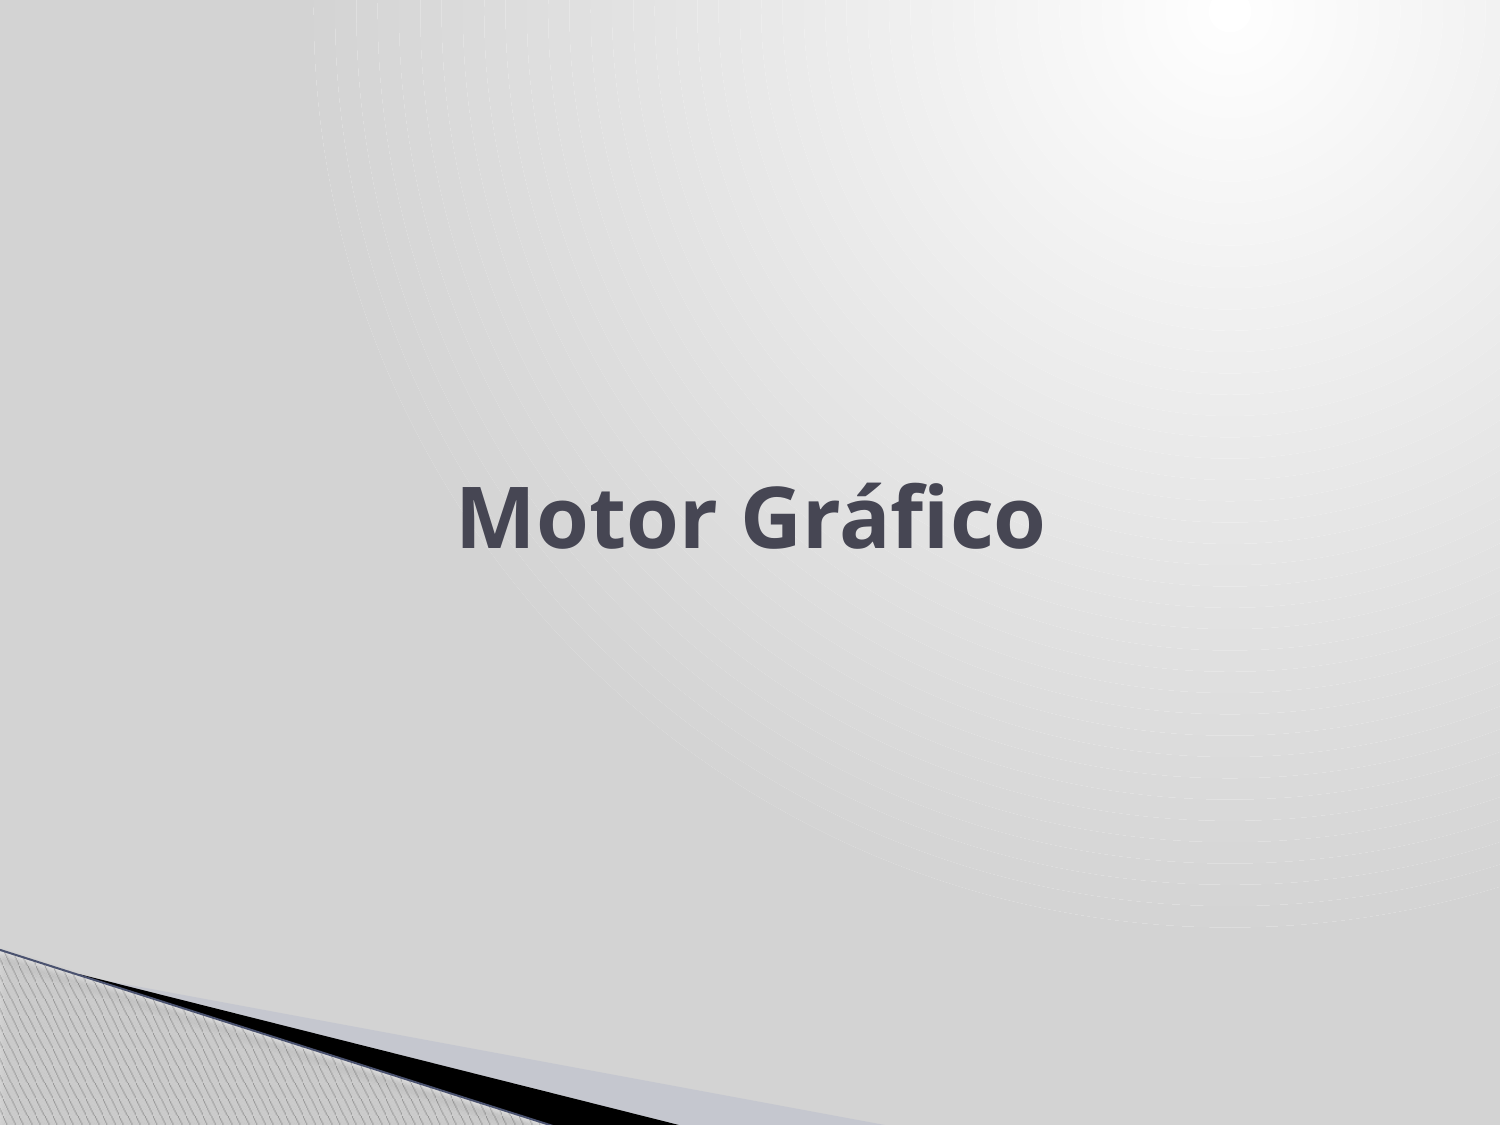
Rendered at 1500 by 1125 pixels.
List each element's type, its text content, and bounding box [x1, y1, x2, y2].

title Motor Gráfico [76, 420, 1427, 609]
